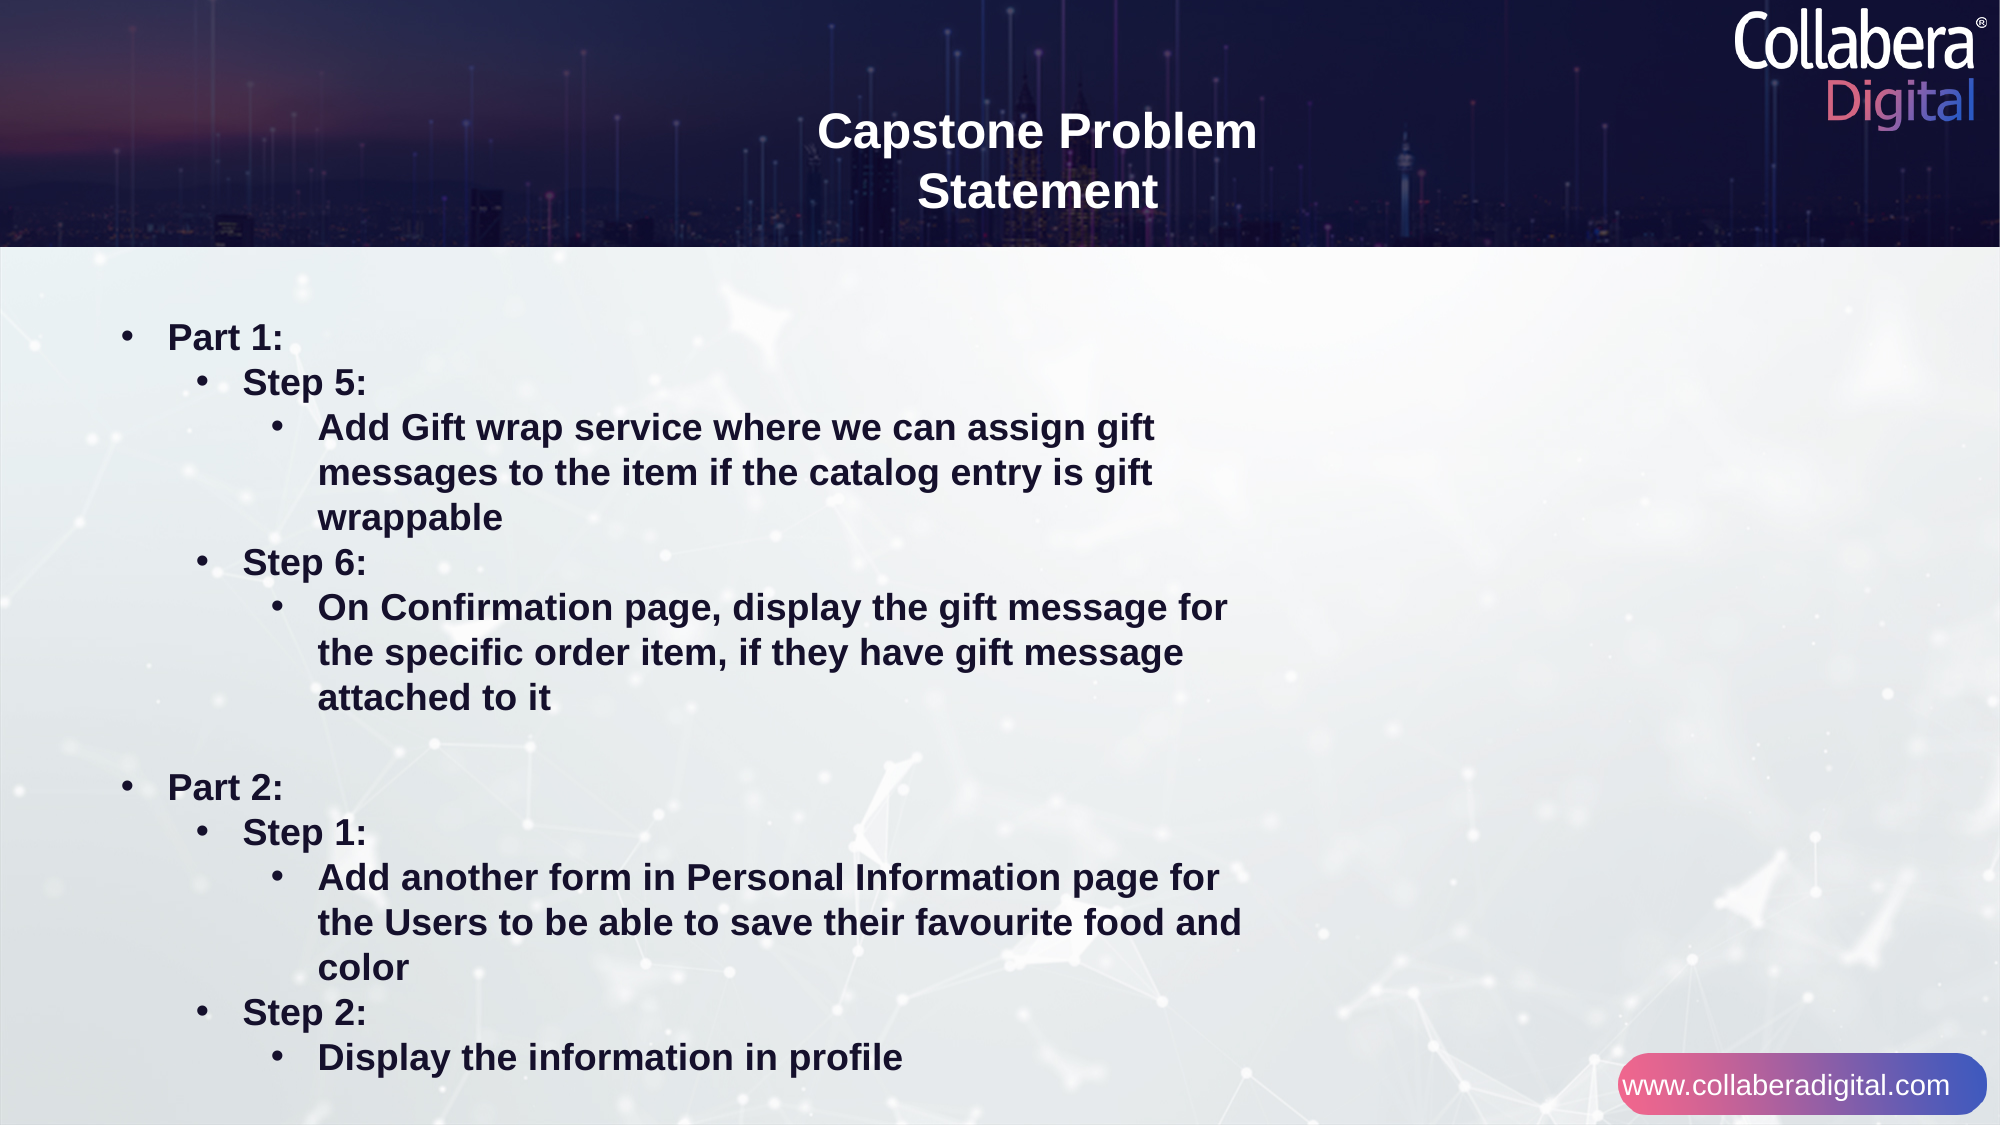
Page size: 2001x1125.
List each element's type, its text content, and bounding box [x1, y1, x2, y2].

picture [0, 0, 2000, 1125]
text_box Capstone Problem Statement [717, 91, 1359, 227]
text_box Part 1: Step 5: Add Gift wrap service where we can assign gift messages to the item if the catalog entry is gift wrappable Step 6: On Confirmation page, display the gift message for the specific order item, if they have gift message attached to it Part 2: Step 1: Add another form in Personal Information page for the Users to be able to save their favourite food and color Step 2: Display the information in profile [106, 305, 1284, 1086]
